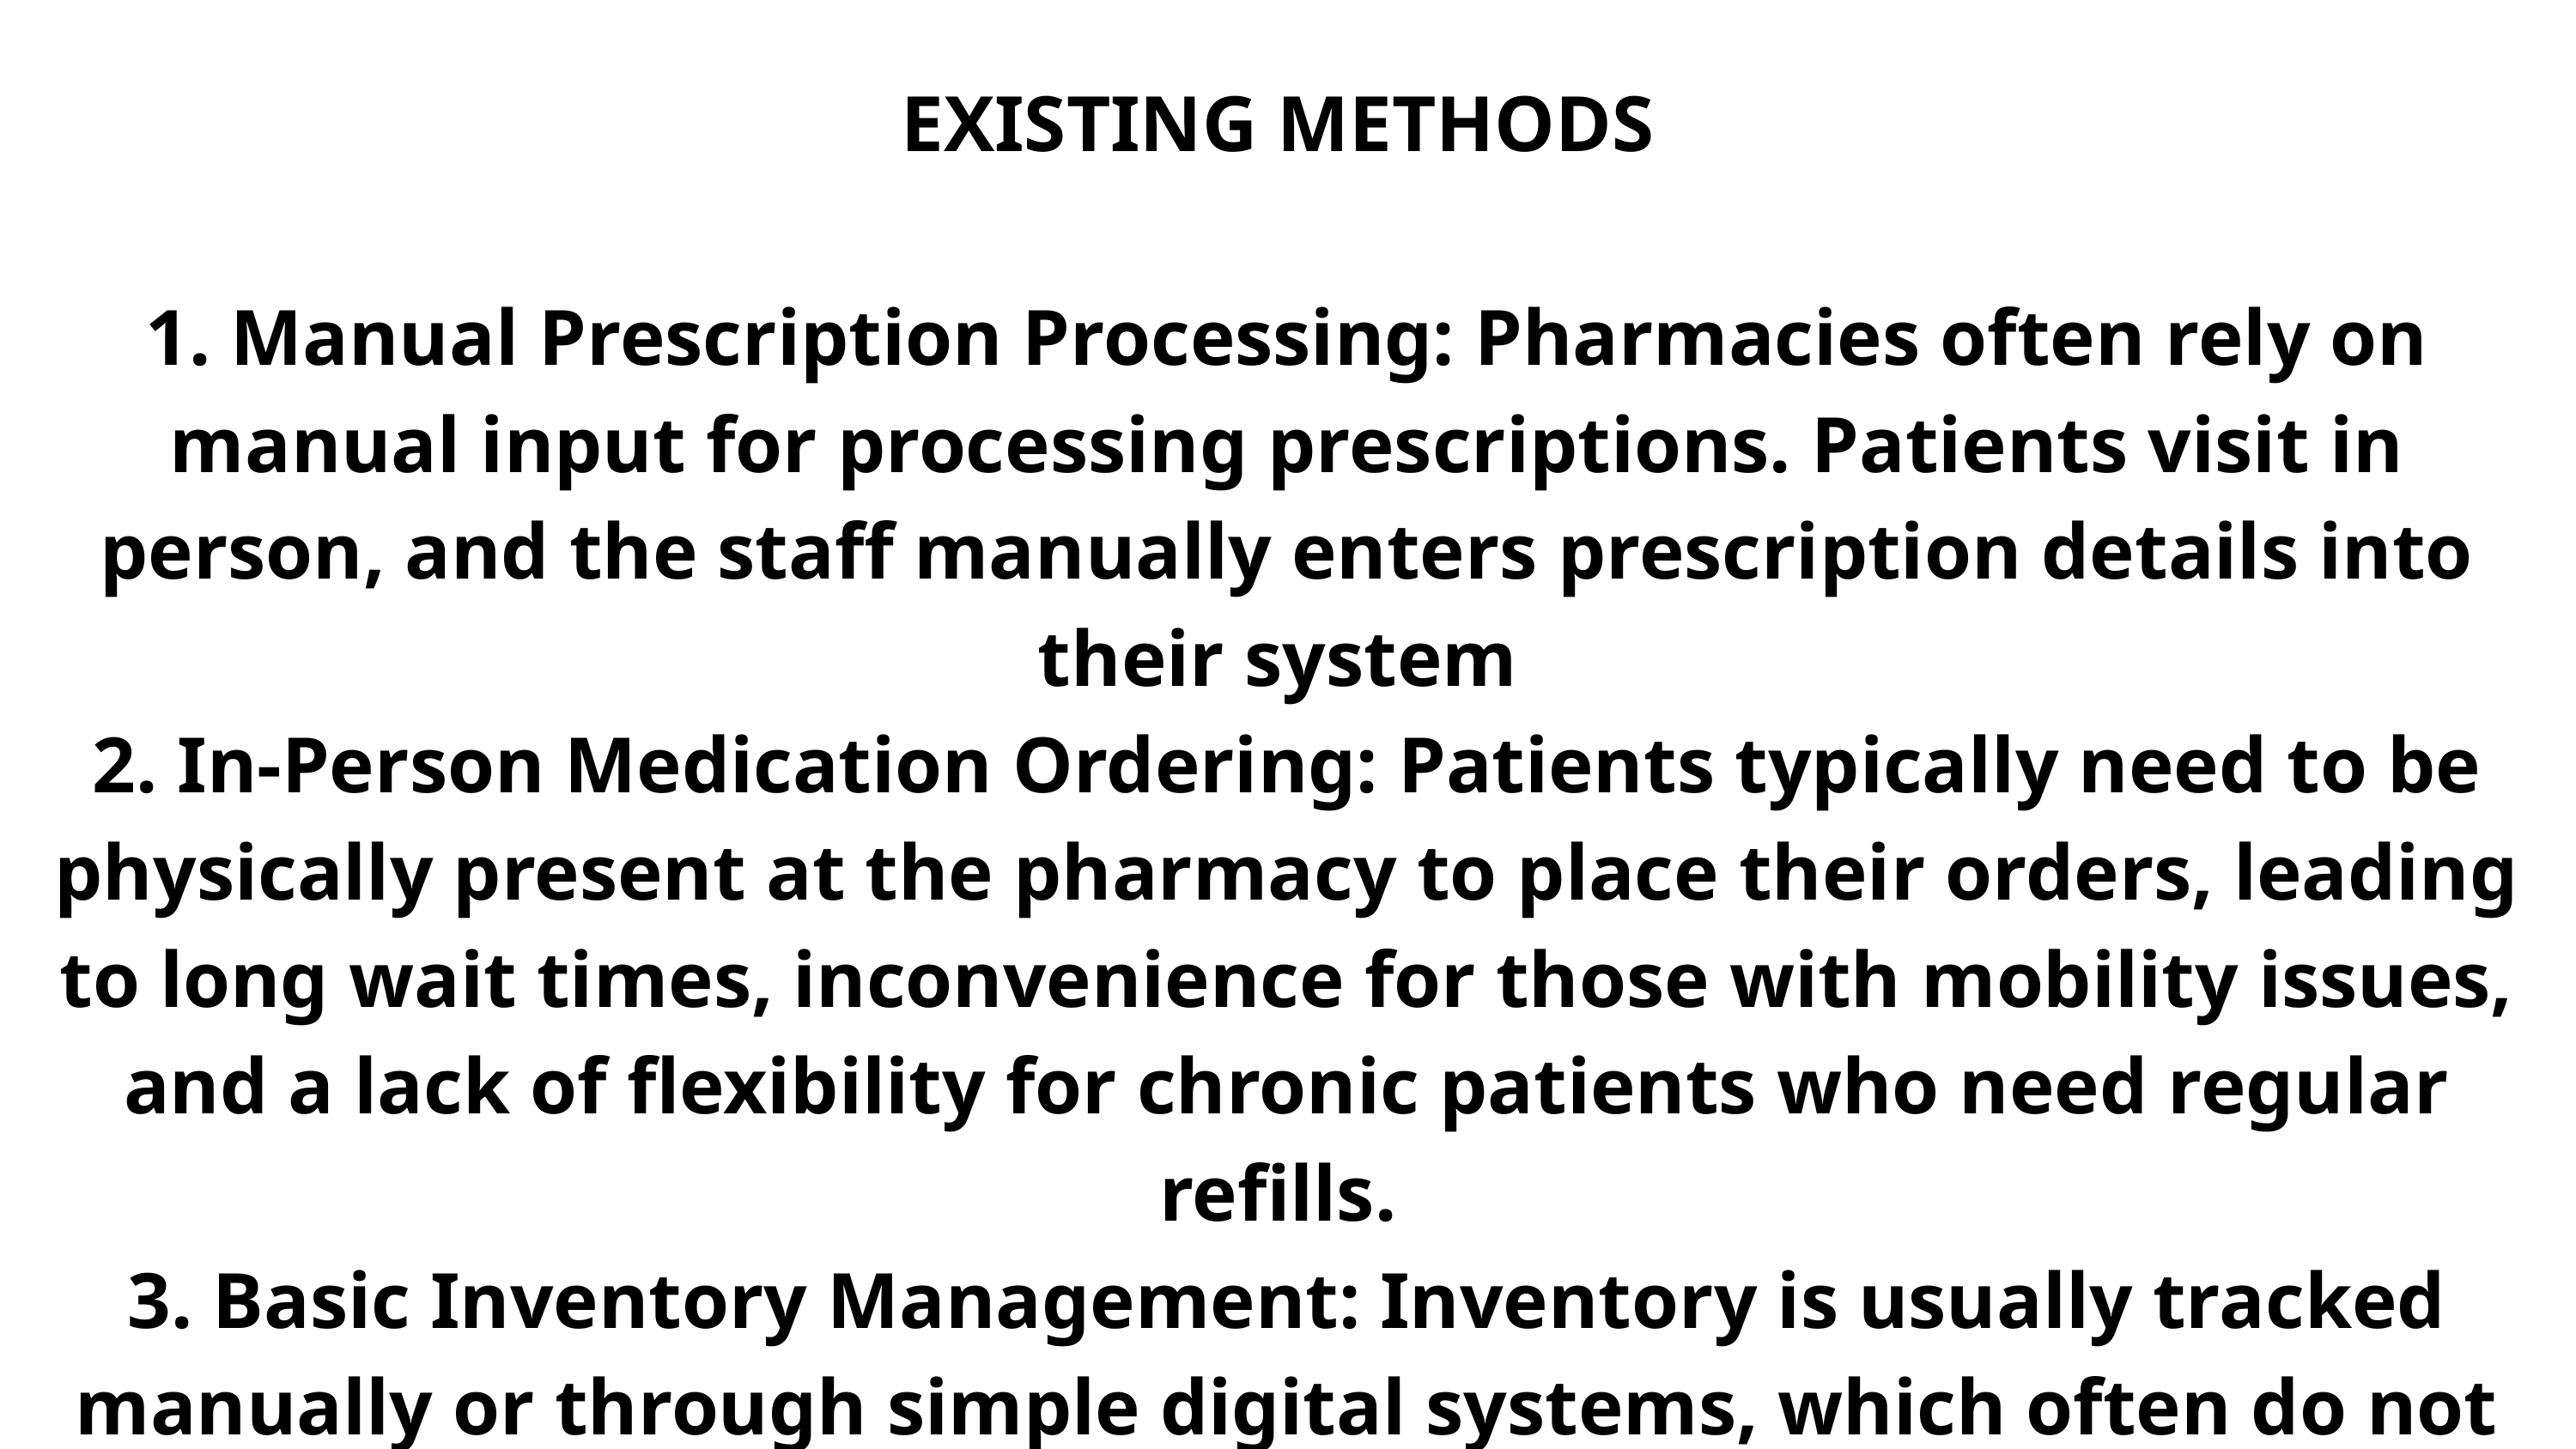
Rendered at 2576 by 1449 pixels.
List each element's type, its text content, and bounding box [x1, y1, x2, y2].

text_box EXISTING METHODS 1. Manual Prescription Processing: Pharmacies often rely on manual input for processing prescriptions. Patients visit in person, and the staff manually enters prescription details into their system 2. In-Person Medication Ordering: Patients typically need to be physically present at the pharmacy to place their orders, leading to long wait times, inconvenience for those with mobility issues, and a lack of flexibility for chronic patients who need regular refills. 3. Basic Inventory Management: Inventory is usually tracked manually or through simple digital systems, which often do not provide real-time data. This can lead to stock shortages or overstocking [40, 59, 2536, 1449]
